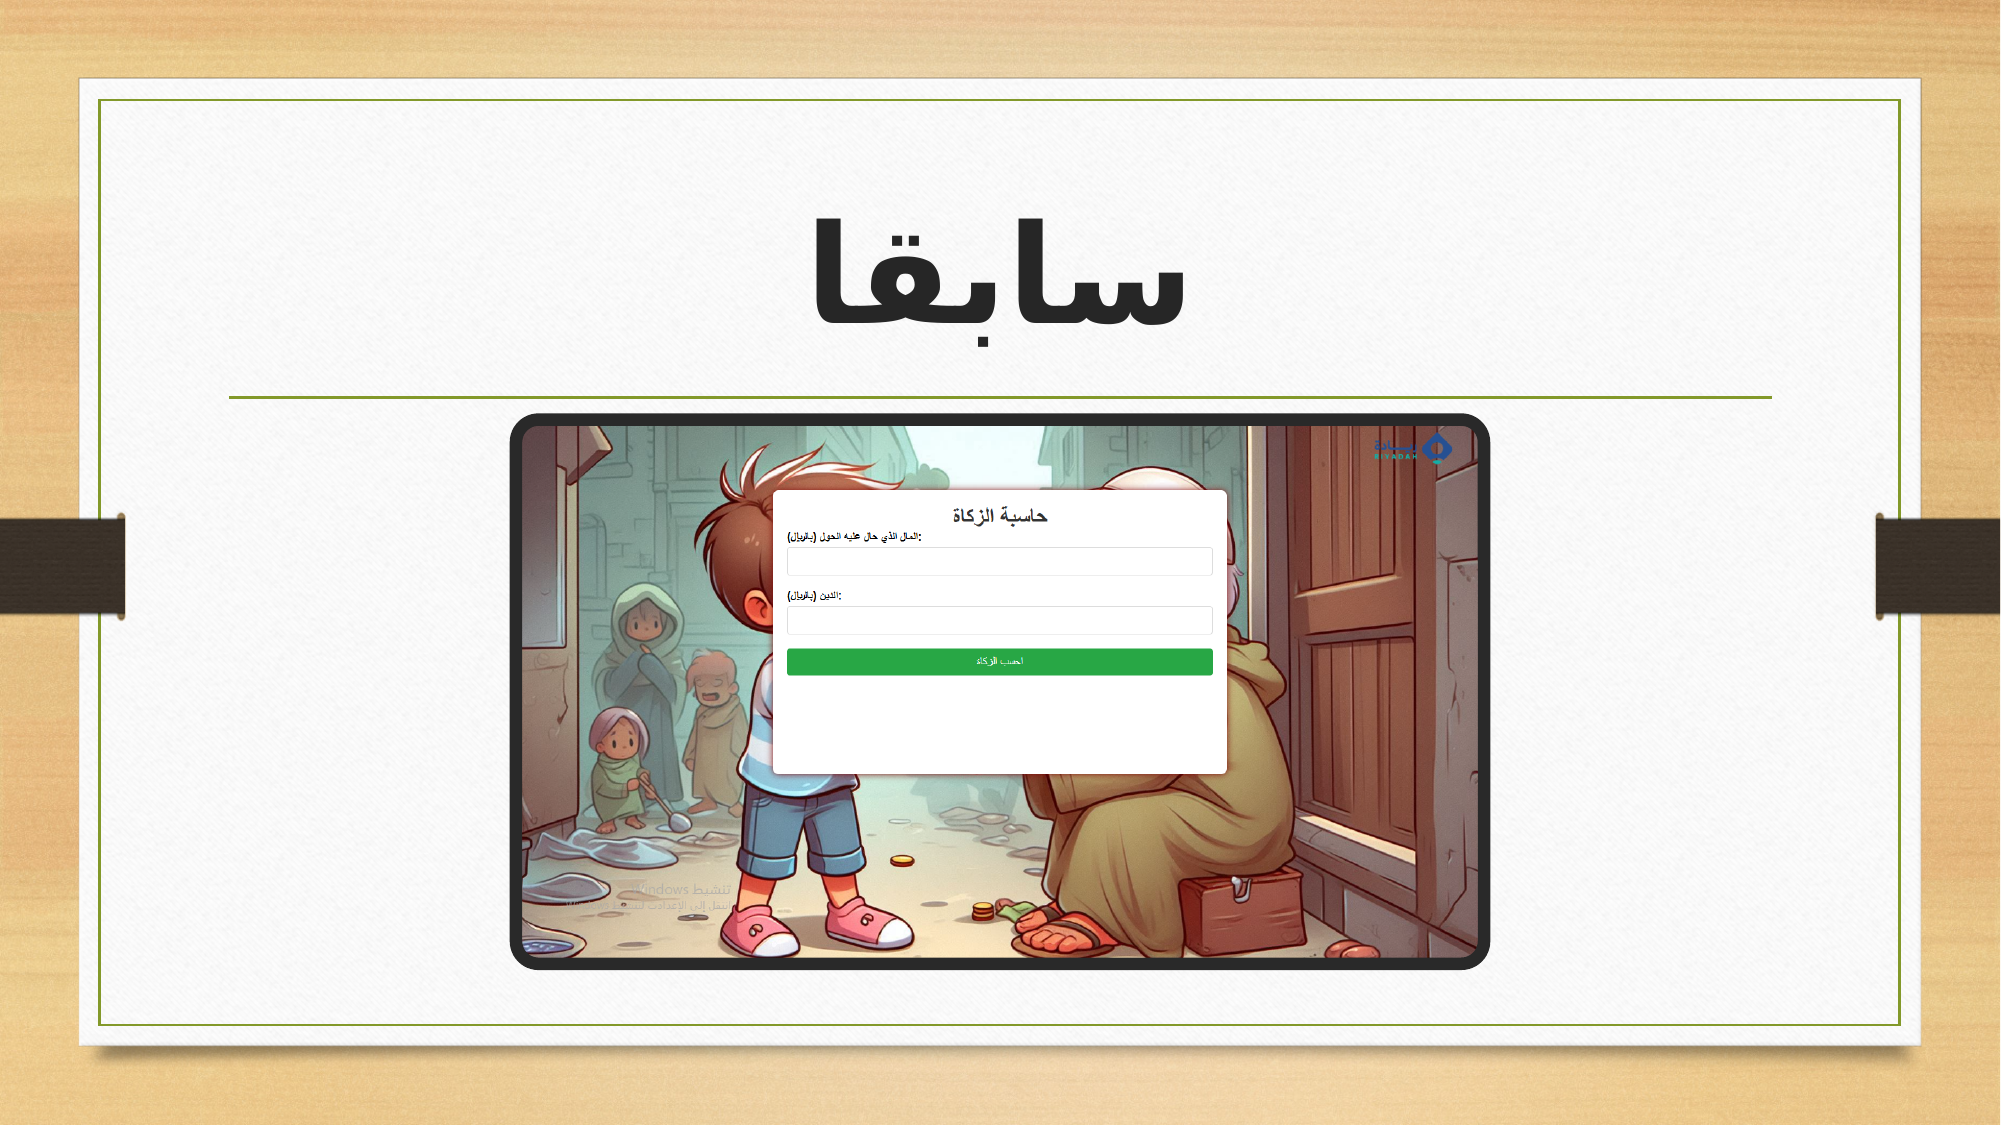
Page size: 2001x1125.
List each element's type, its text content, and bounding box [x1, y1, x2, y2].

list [515, 419, 1485, 965]
title سابقا [212, 161, 1788, 375]
picture [0, 0, 2001, 1125]
